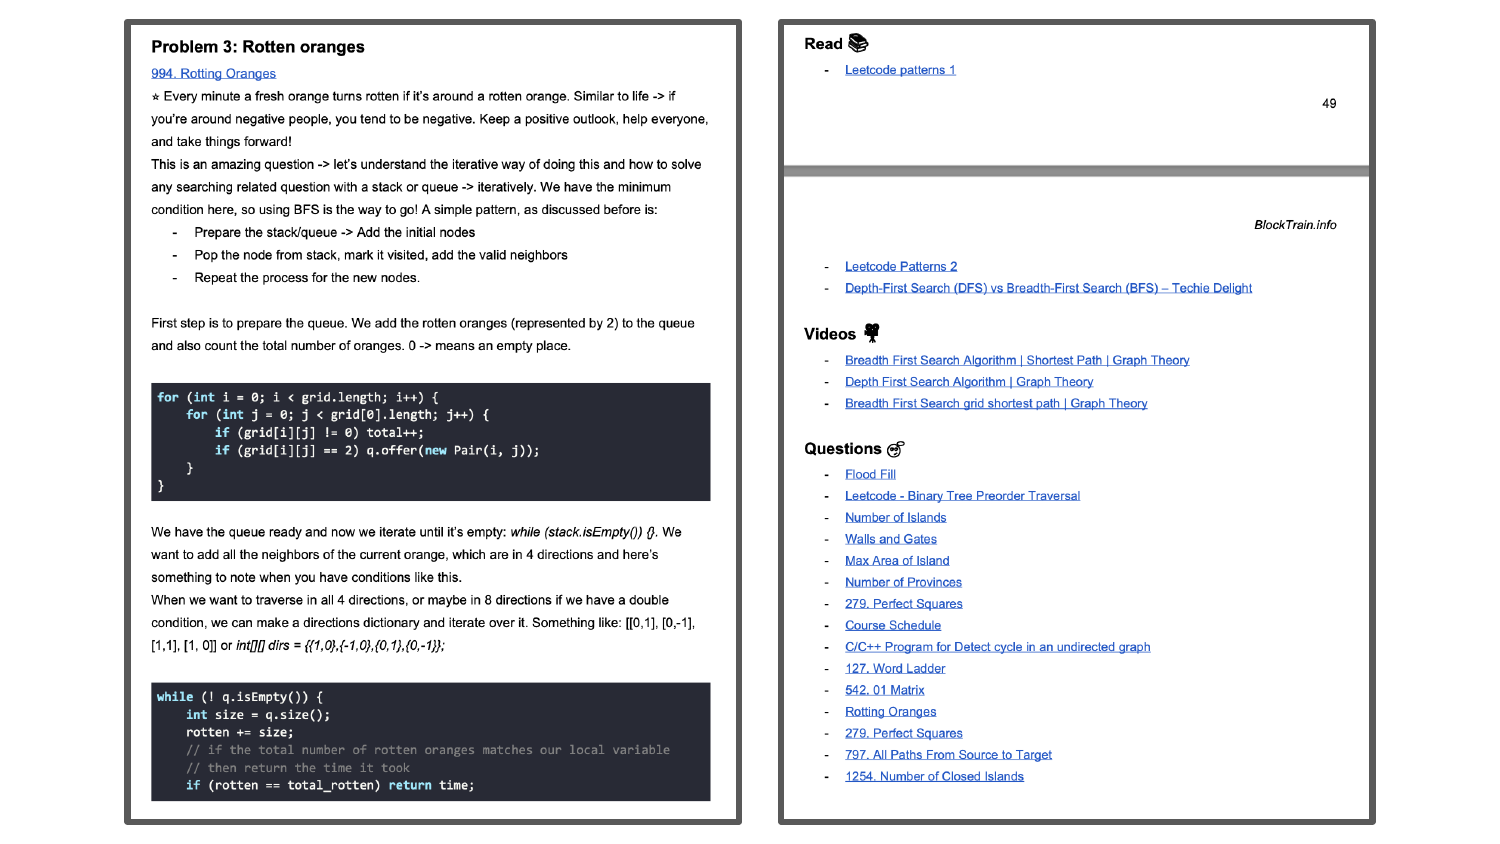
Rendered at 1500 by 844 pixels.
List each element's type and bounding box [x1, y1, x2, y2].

picture [783, 24, 1370, 819]
picture [130, 24, 737, 819]
